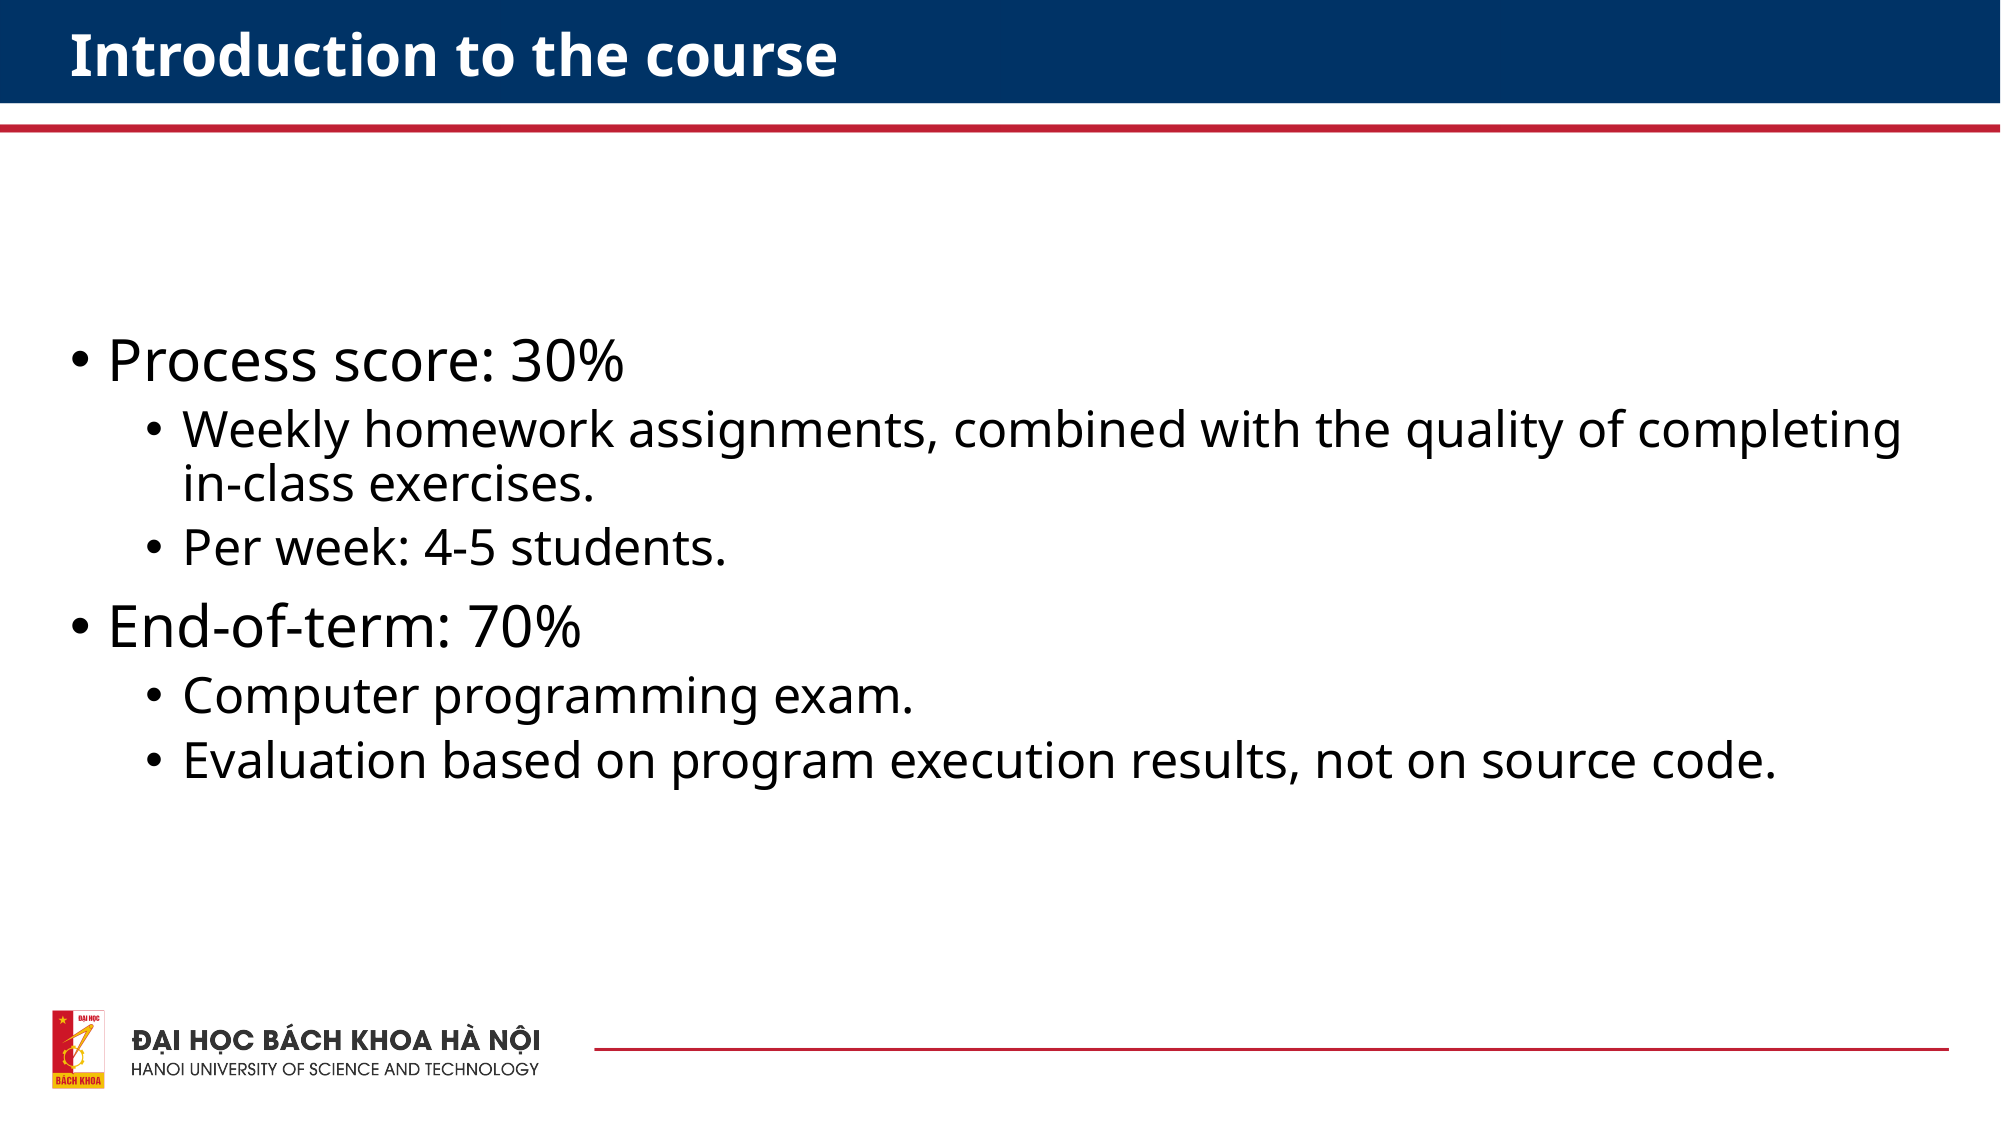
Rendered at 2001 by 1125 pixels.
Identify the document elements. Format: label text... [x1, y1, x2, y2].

list Process score: 30% Weekly homework assignments, combined with the quality of completing in-class exercises. Per week: 4-5 students. End-of-term: 70% Computer programming exam. Evaluation based on program execution results, not on source code. [55, 232, 1945, 979]
title Introduction to the course [55, 18, 1945, 90]
picture [0, 0, 2001, 1125]
